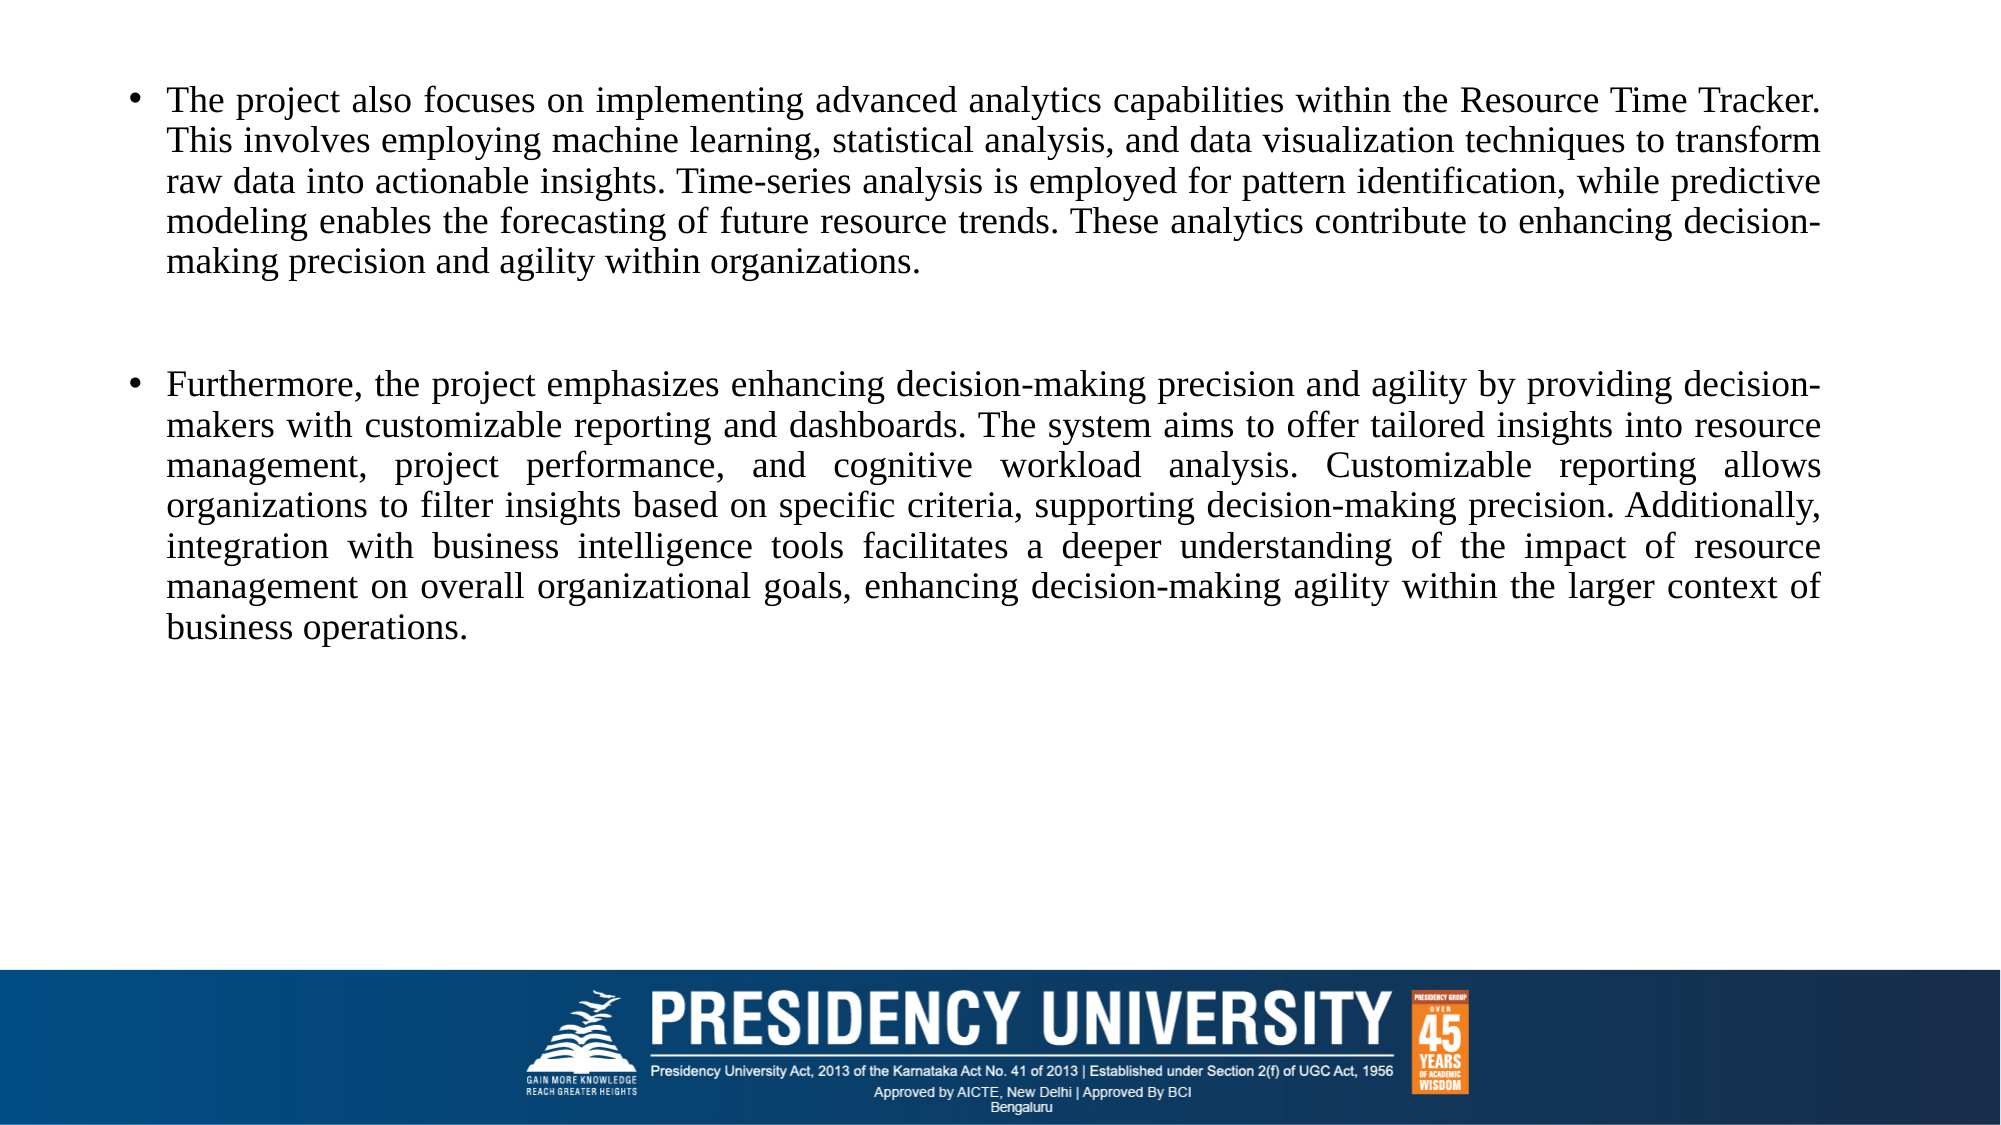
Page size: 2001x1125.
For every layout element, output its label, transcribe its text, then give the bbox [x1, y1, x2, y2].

picture [0, 0, 2001, 1125]
list The project also focuses on implementing advanced analytics capabilities within the Resource Time Tracker. This involves employing machine learning, statistical analysis, and data visualization techniques to transform raw data into actionable insights. Time-series analysis is employed for pattern identification, while predictive modeling enables the forecasting of future resource trends. These analytics contribute to enhancing decision-making precision and agility within organizations. Furthermore, the project emphasizes enhancing decision-making precision and agility by providing decision-makers with customizable reporting and dashboards. The system aims to offer tailored insights into resource management, project performance, and cognitive workload analysis. Customizable reporting allows organizations to filter insights based on specific criteria, supporting decision-making precision. Additionally, integration with business intelligence tools facilitates a deeper understanding of the impact of resource management on overall organizational goals, enhancing decision-making agility within the larger context of business operations. [113, 72, 1839, 787]
